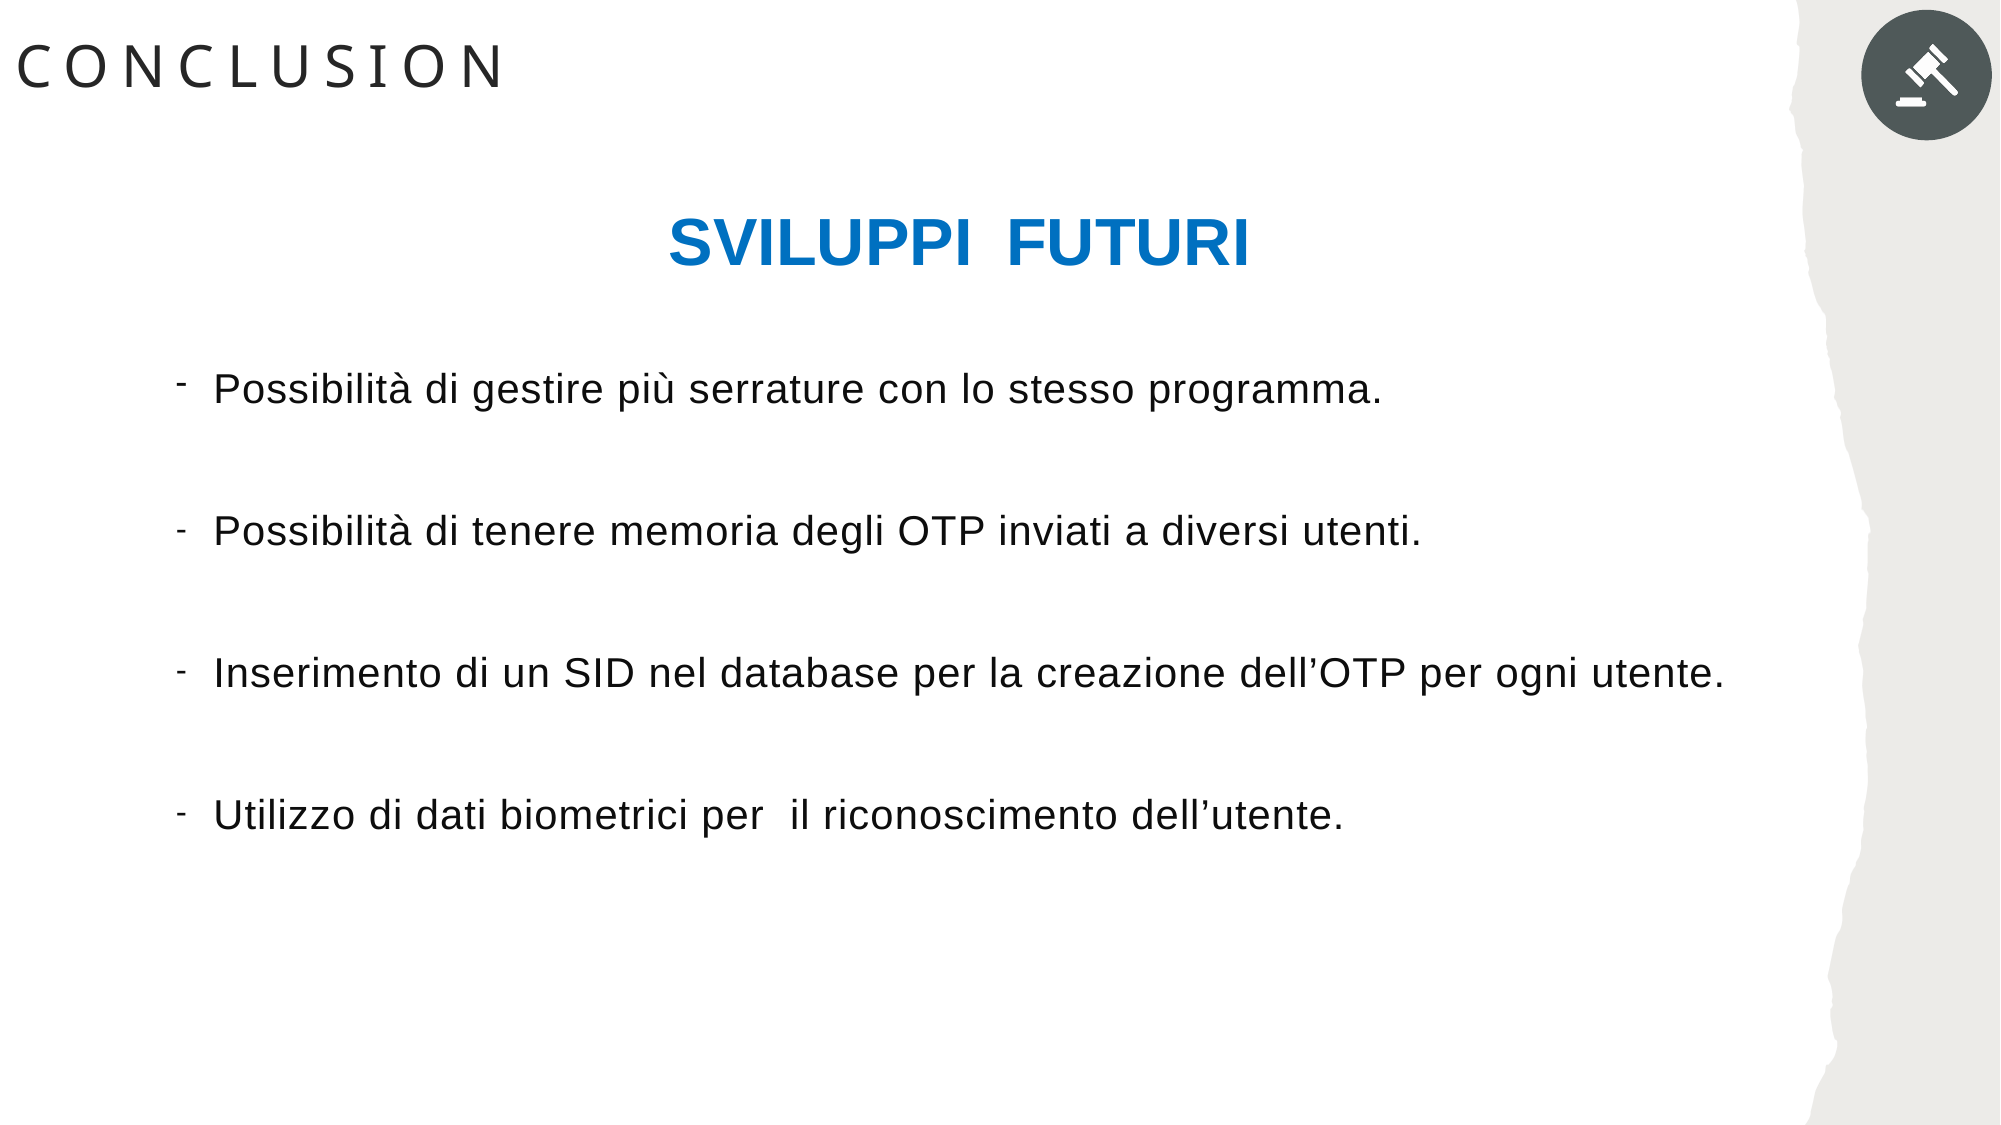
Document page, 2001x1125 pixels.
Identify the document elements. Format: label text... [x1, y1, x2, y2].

title Sviluppi futuri [653, 140, 1287, 322]
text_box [1861, 9, 1992, 141]
picture [1789, 0, 2000, 1125]
text_box conclusion [0, 0, 557, 122]
list Possibilità di gestire più serrature con lo stesso programma. Possibilità di tenere memoria degli OTP inviati a diversi utenti. Inserimento di un SID nel database per la creazione dell’OTP per ogni utente. Utilizzo di dati biometrici per il riconoscimento dell’utente. [160, 354, 1764, 891]
